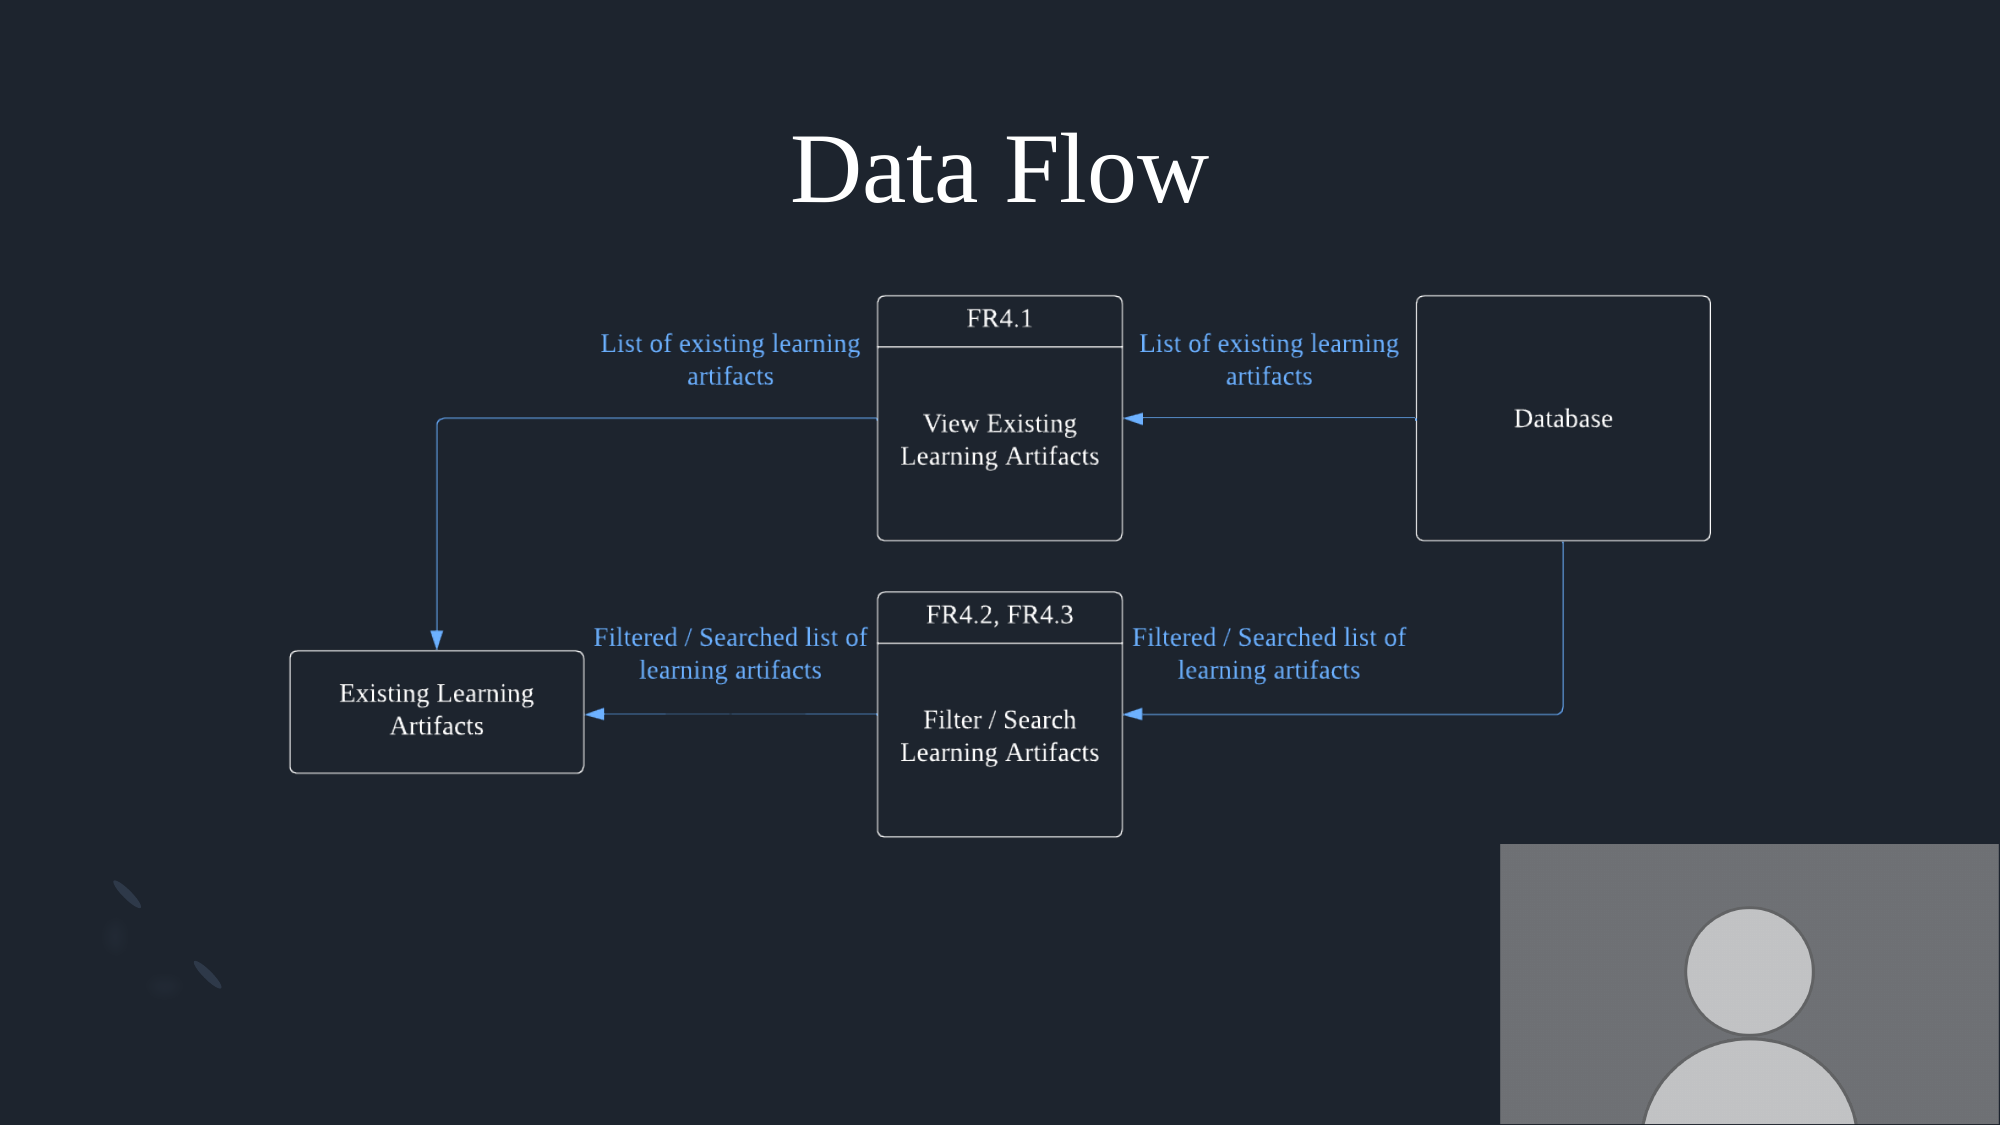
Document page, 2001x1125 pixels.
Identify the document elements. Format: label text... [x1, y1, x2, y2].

title Data Flow [90, 90, 1910, 309]
picture [241, 247, 2000, 1125]
